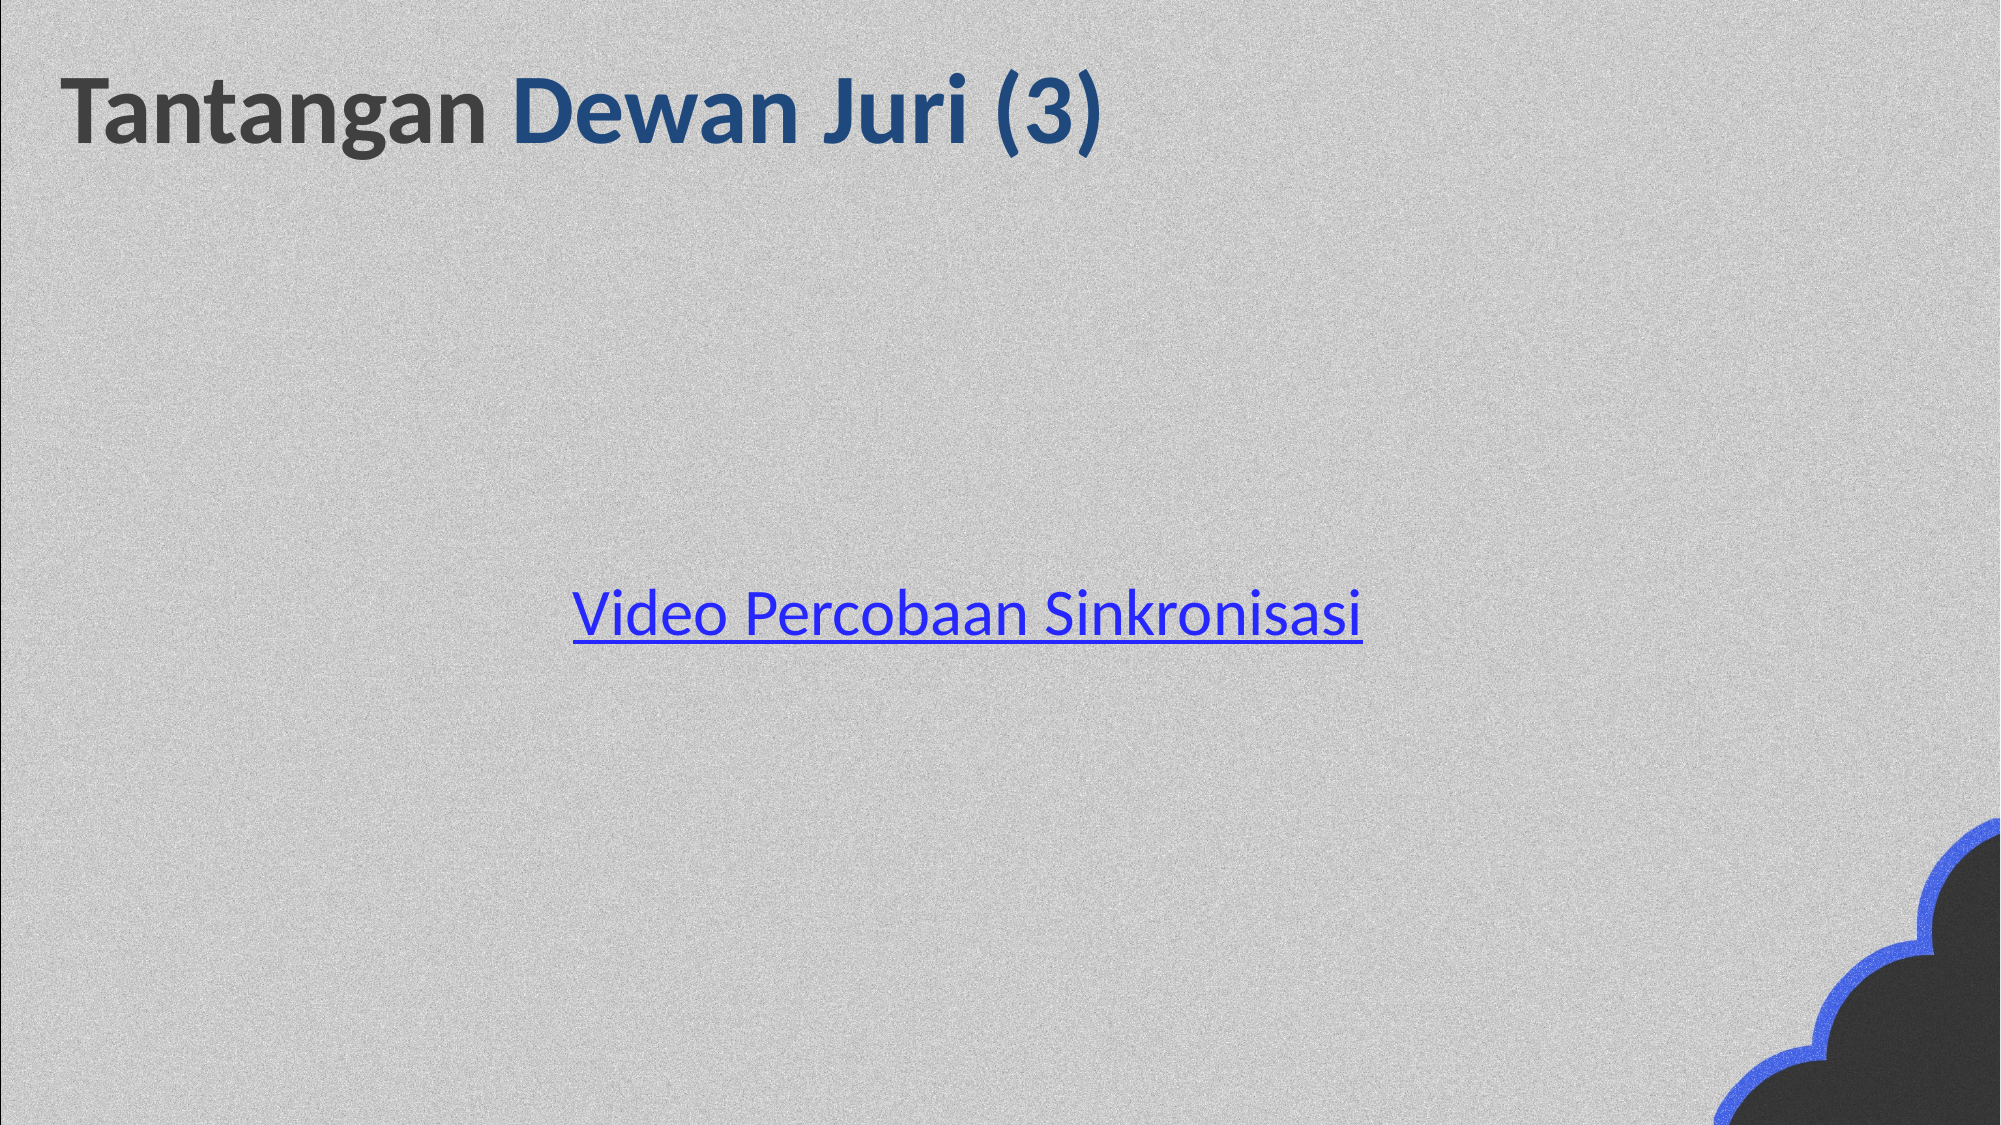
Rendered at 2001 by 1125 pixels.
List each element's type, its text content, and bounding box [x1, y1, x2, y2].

picture [0, 0, 2001, 1125]
text_box Tantangan Dewan Juri (3) [45, 36, 1122, 171]
text_box Video Percobaan Sinkronisasi [262, 561, 1674, 688]
